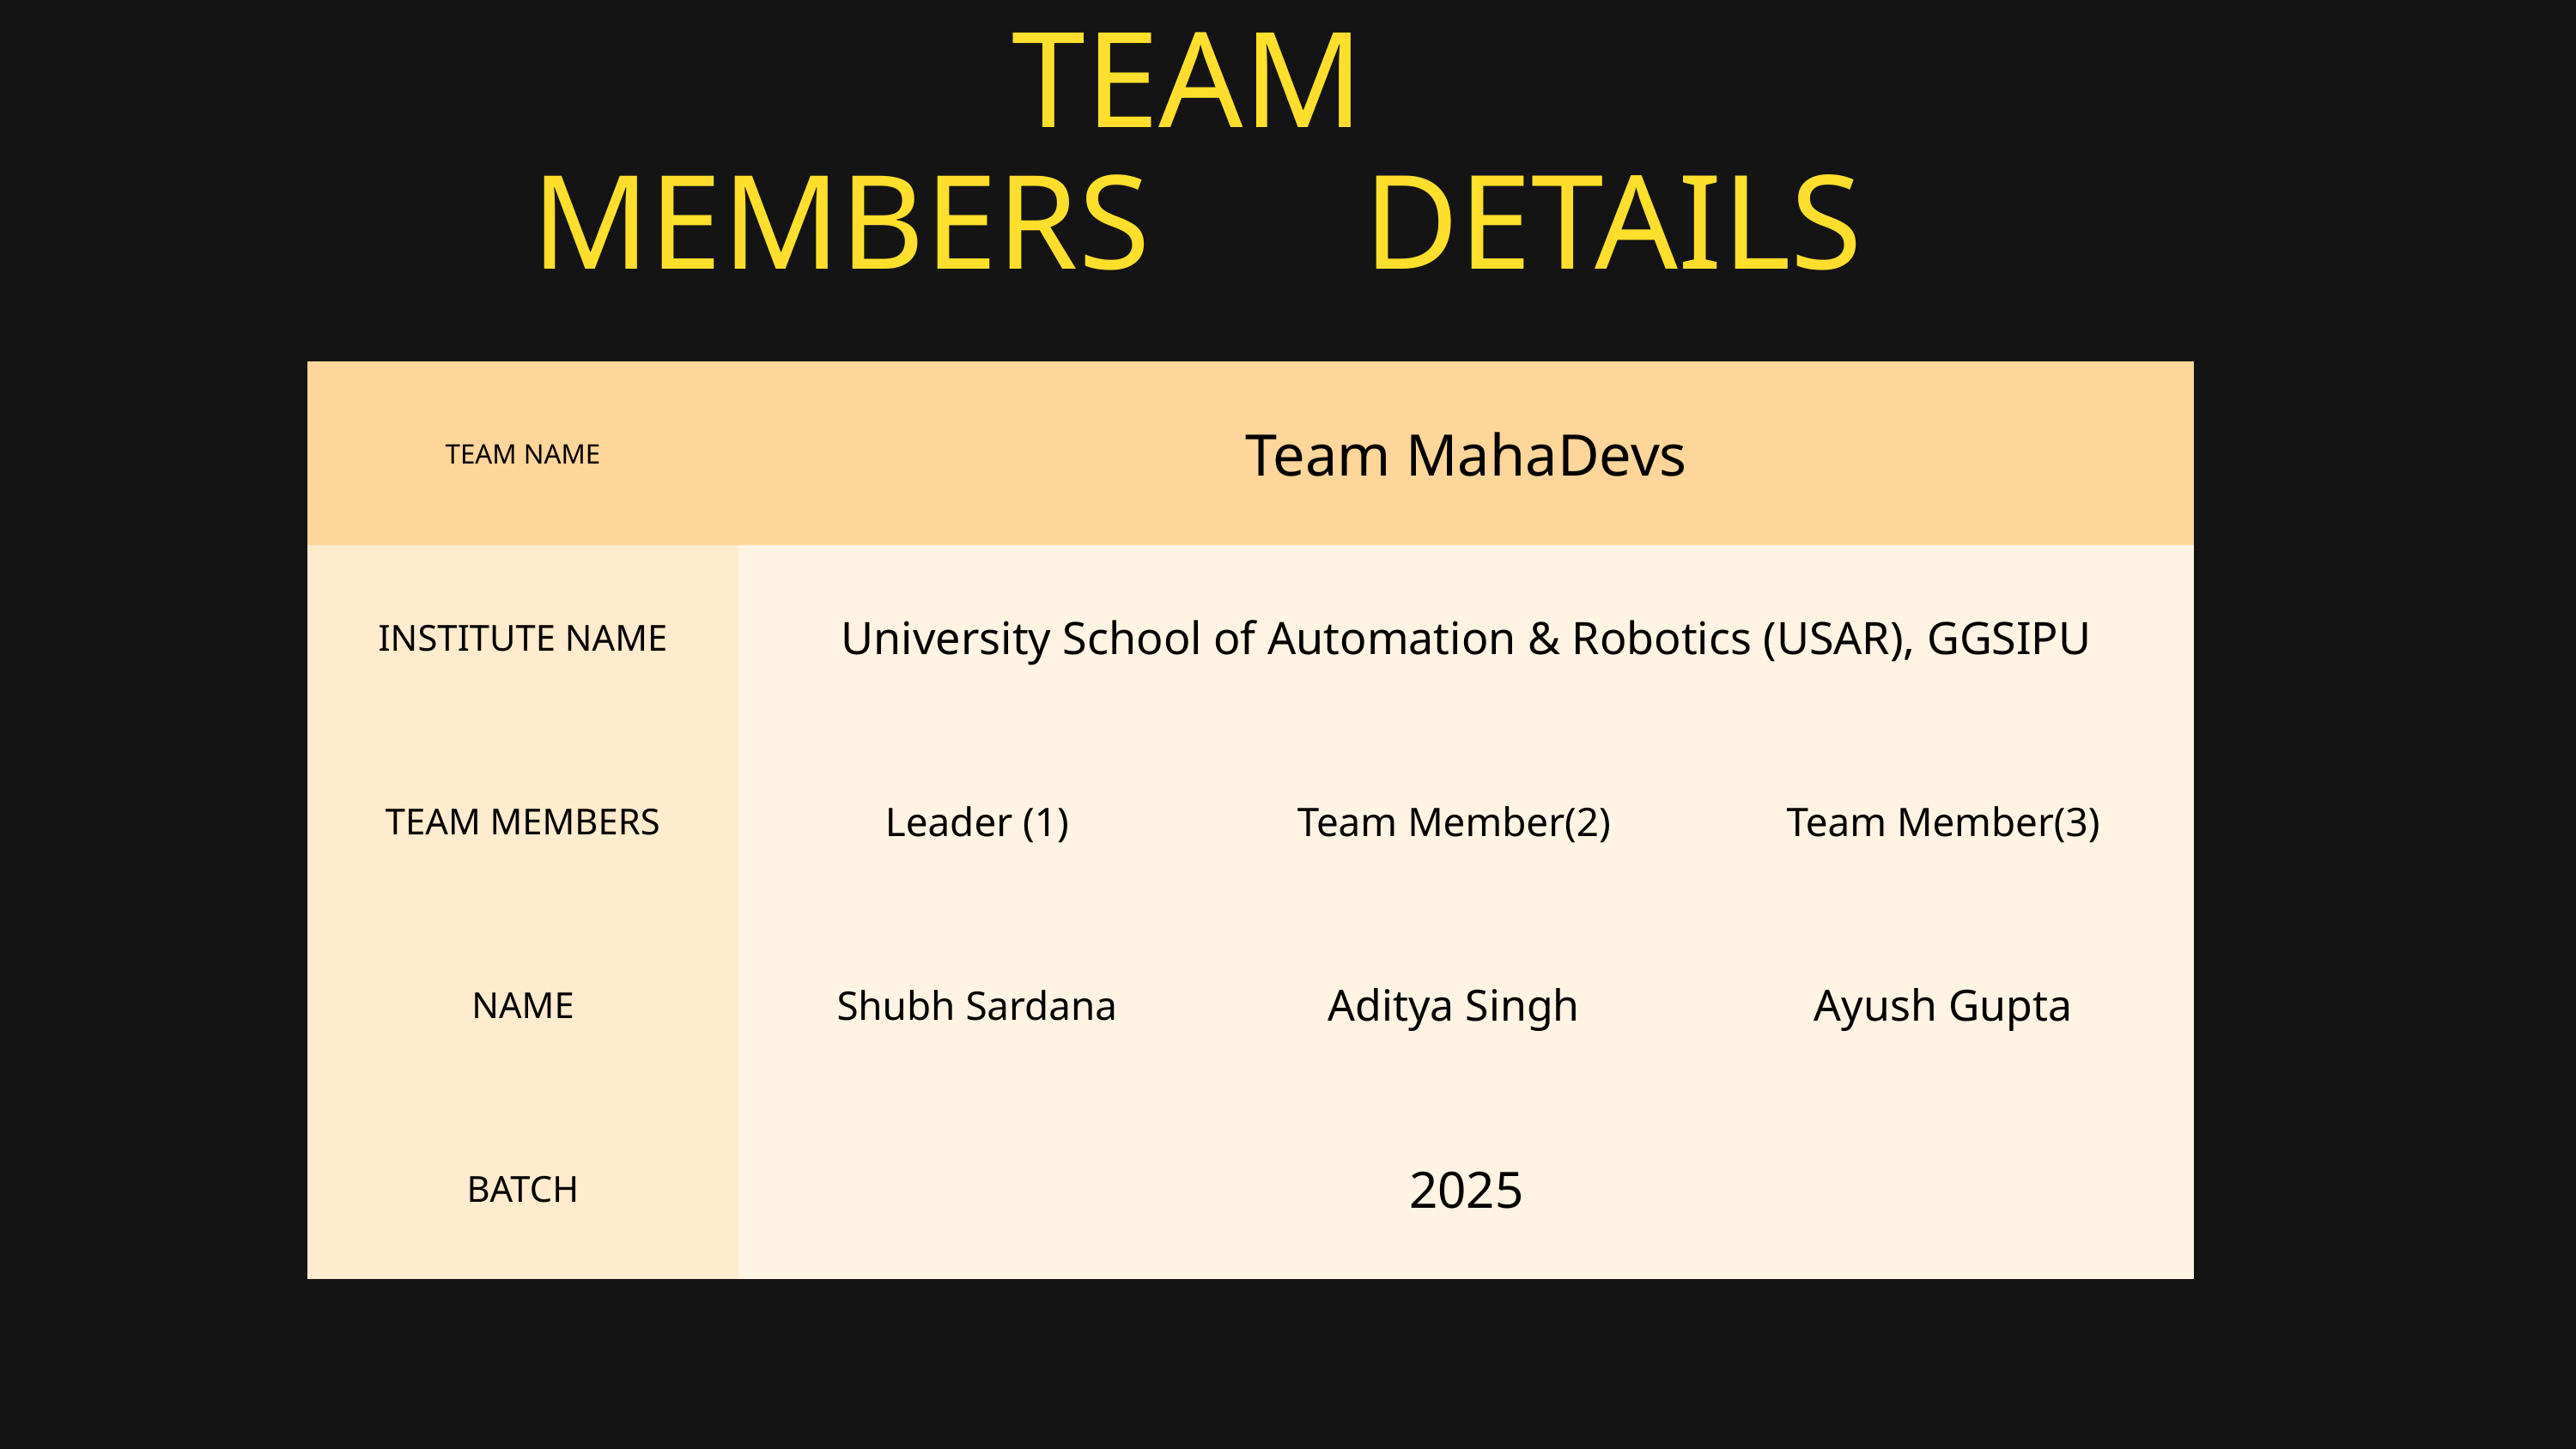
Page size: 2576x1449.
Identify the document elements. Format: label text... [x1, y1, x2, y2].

table_cell NAME [307, 912, 738, 1096]
table_cell Team Member(3) [1692, 729, 2194, 912]
table_cell Ayush Gupta [1692, 912, 2194, 1096]
table_cell INSTITUTE NAME [307, 545, 738, 729]
text_box MEMBERS [427, 165, 1255, 295]
table_cell Team Member(2) [1216, 729, 1692, 912]
text_box TEAM [714, 21, 1661, 155]
table_cell Shubh Sardana [738, 912, 1216, 1096]
table_cell Aditya Singh [1216, 912, 1692, 1096]
table_cell BATCH [307, 1096, 738, 1279]
table_header TEAM NAME [307, 361, 738, 545]
table_cell 2025 [738, 1096, 2194, 1279]
table_cell TEAM MEMBERS [307, 729, 738, 912]
table_cell University School of Automation & Robotics (USAR), GGSIPU [738, 545, 2194, 729]
table_cell Leader (1) [738, 729, 1216, 912]
table_header Team MahaDevs [738, 361, 2194, 545]
text_box DETAILS [1288, 164, 1939, 295]
